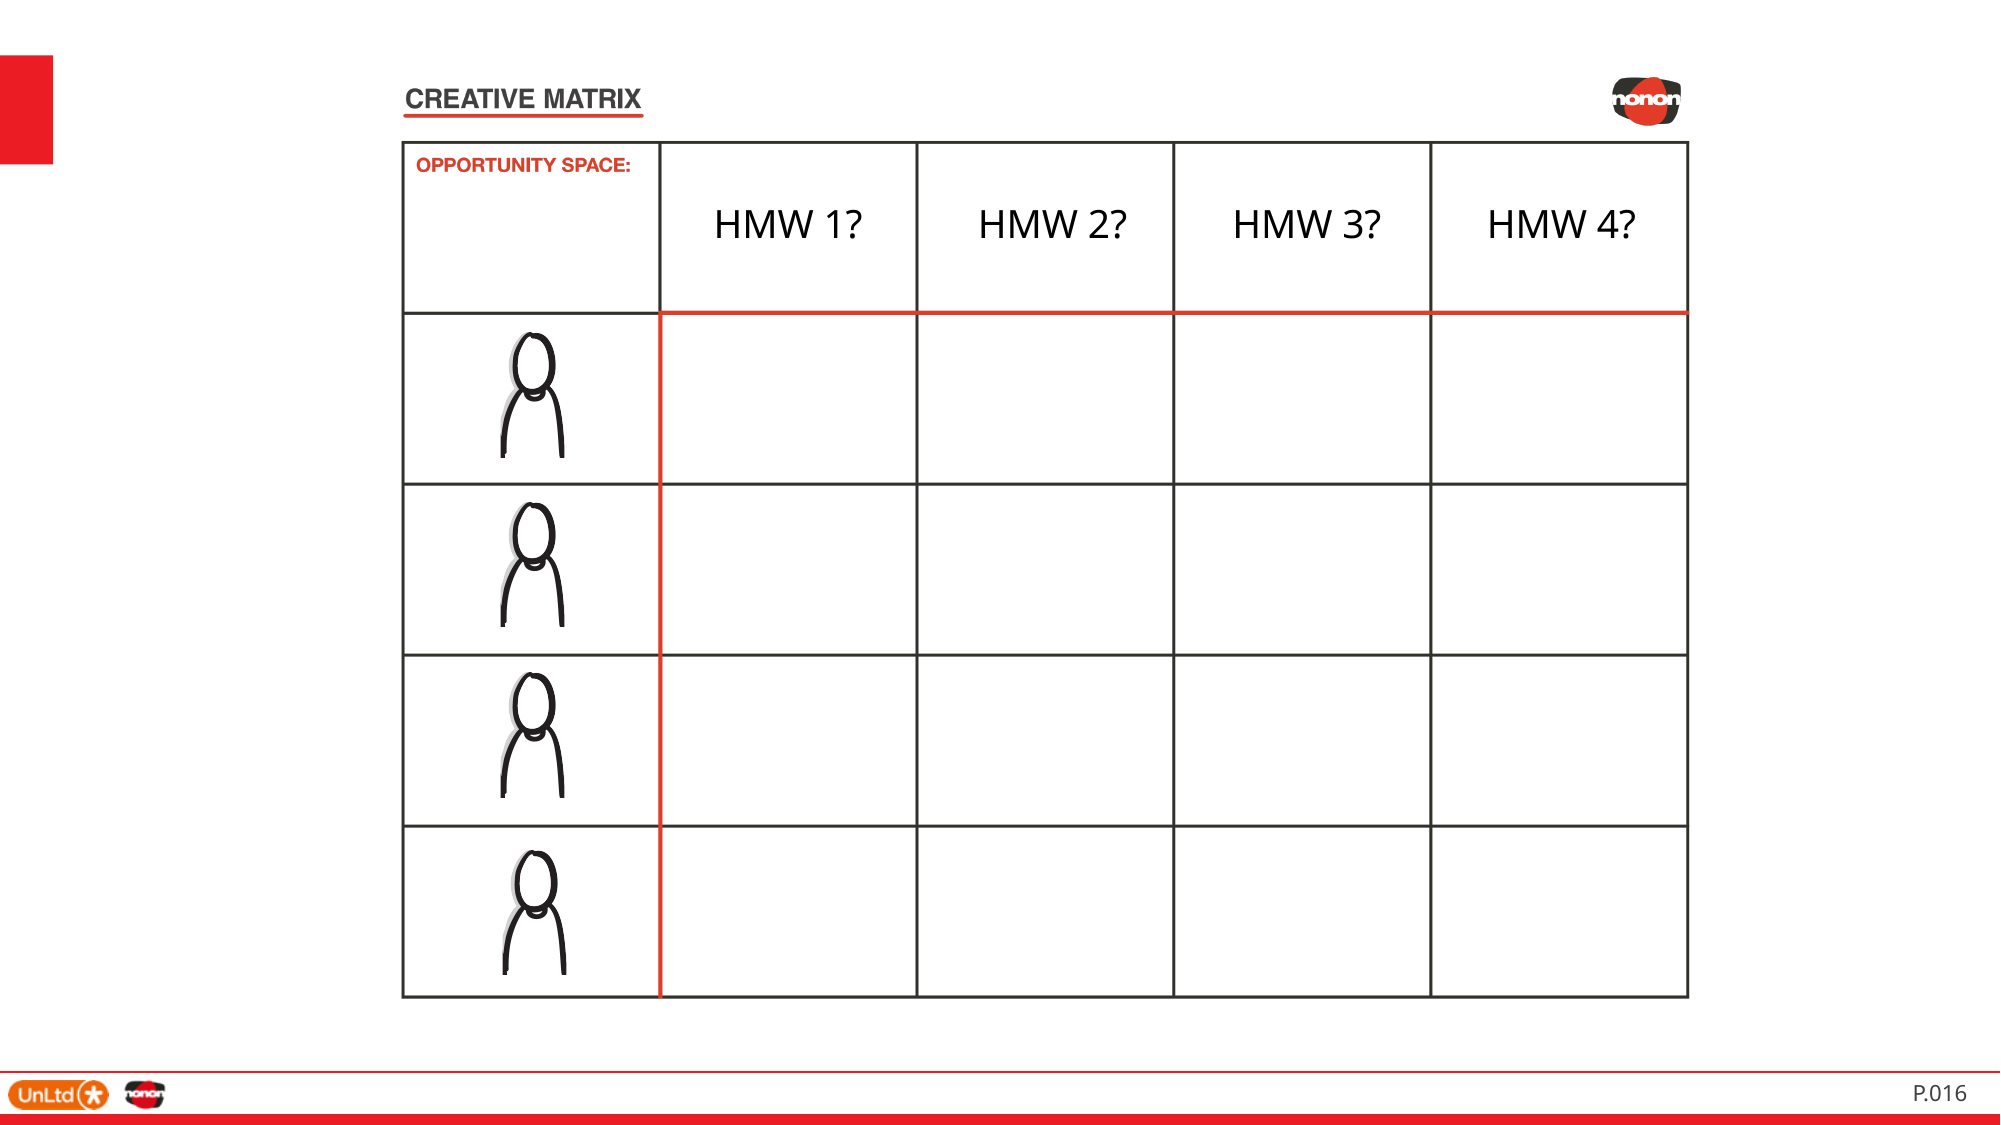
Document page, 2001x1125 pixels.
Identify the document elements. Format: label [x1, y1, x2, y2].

picture [8, 1080, 109, 1110]
picture [366, 53, 1739, 1025]
picture [116, 1076, 174, 1114]
